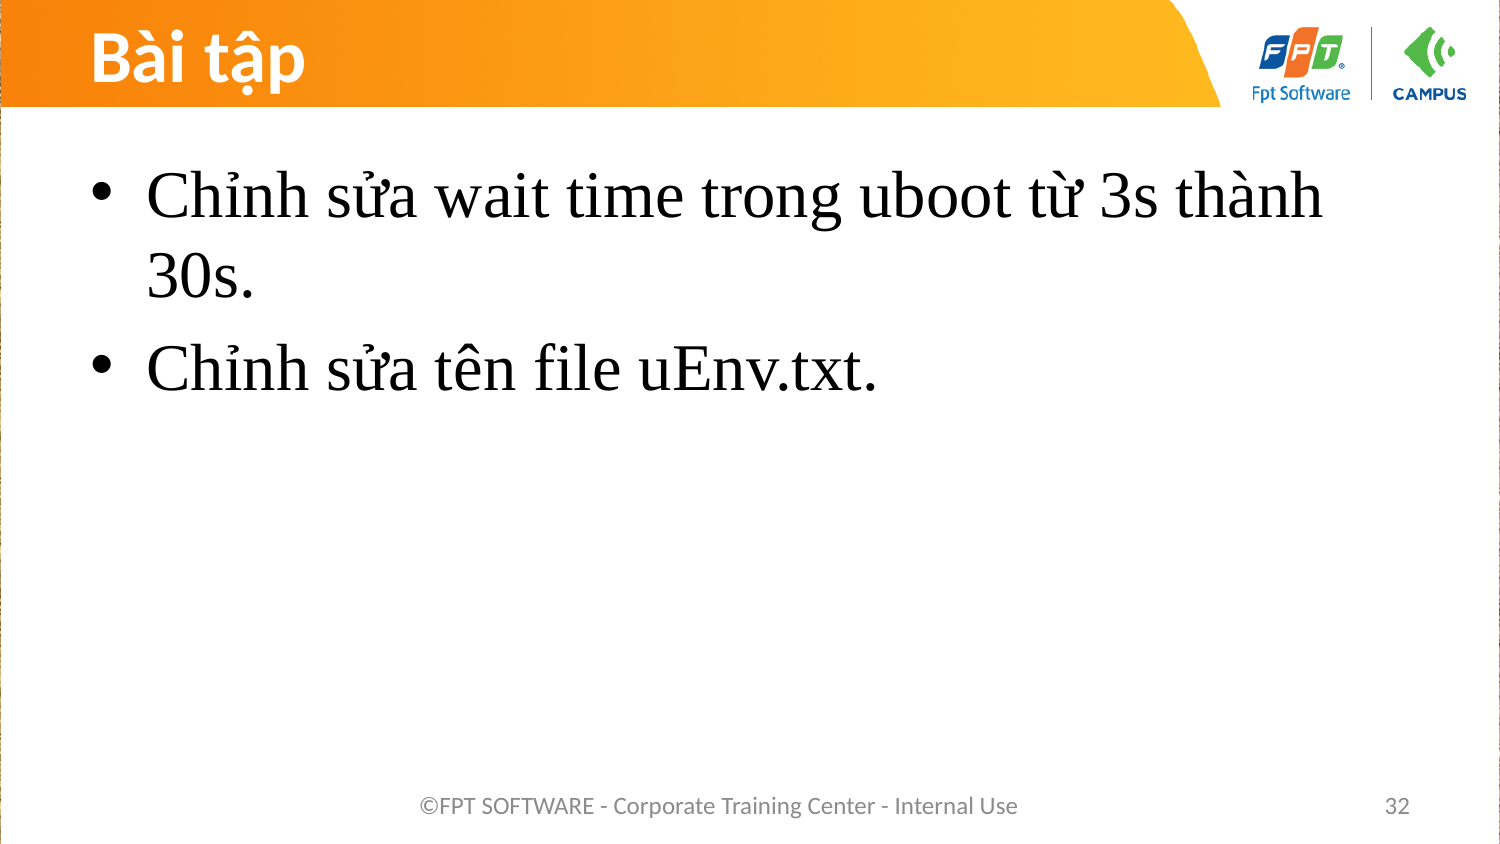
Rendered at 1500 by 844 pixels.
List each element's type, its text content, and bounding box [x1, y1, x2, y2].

title Bài tập [75, 0, 1176, 106]
slide_number 32 [1074, 782, 1425, 827]
picture [0, 0, 1500, 844]
footer ©FPT SOFTWARE - Corporate Training Center - Internal Use [395, 782, 1043, 827]
list Chỉnh sửa wait time trong uboot từ 3s thành 30s. Chỉnh sửa tên file uEnv.txt. [75, 142, 1425, 754]
